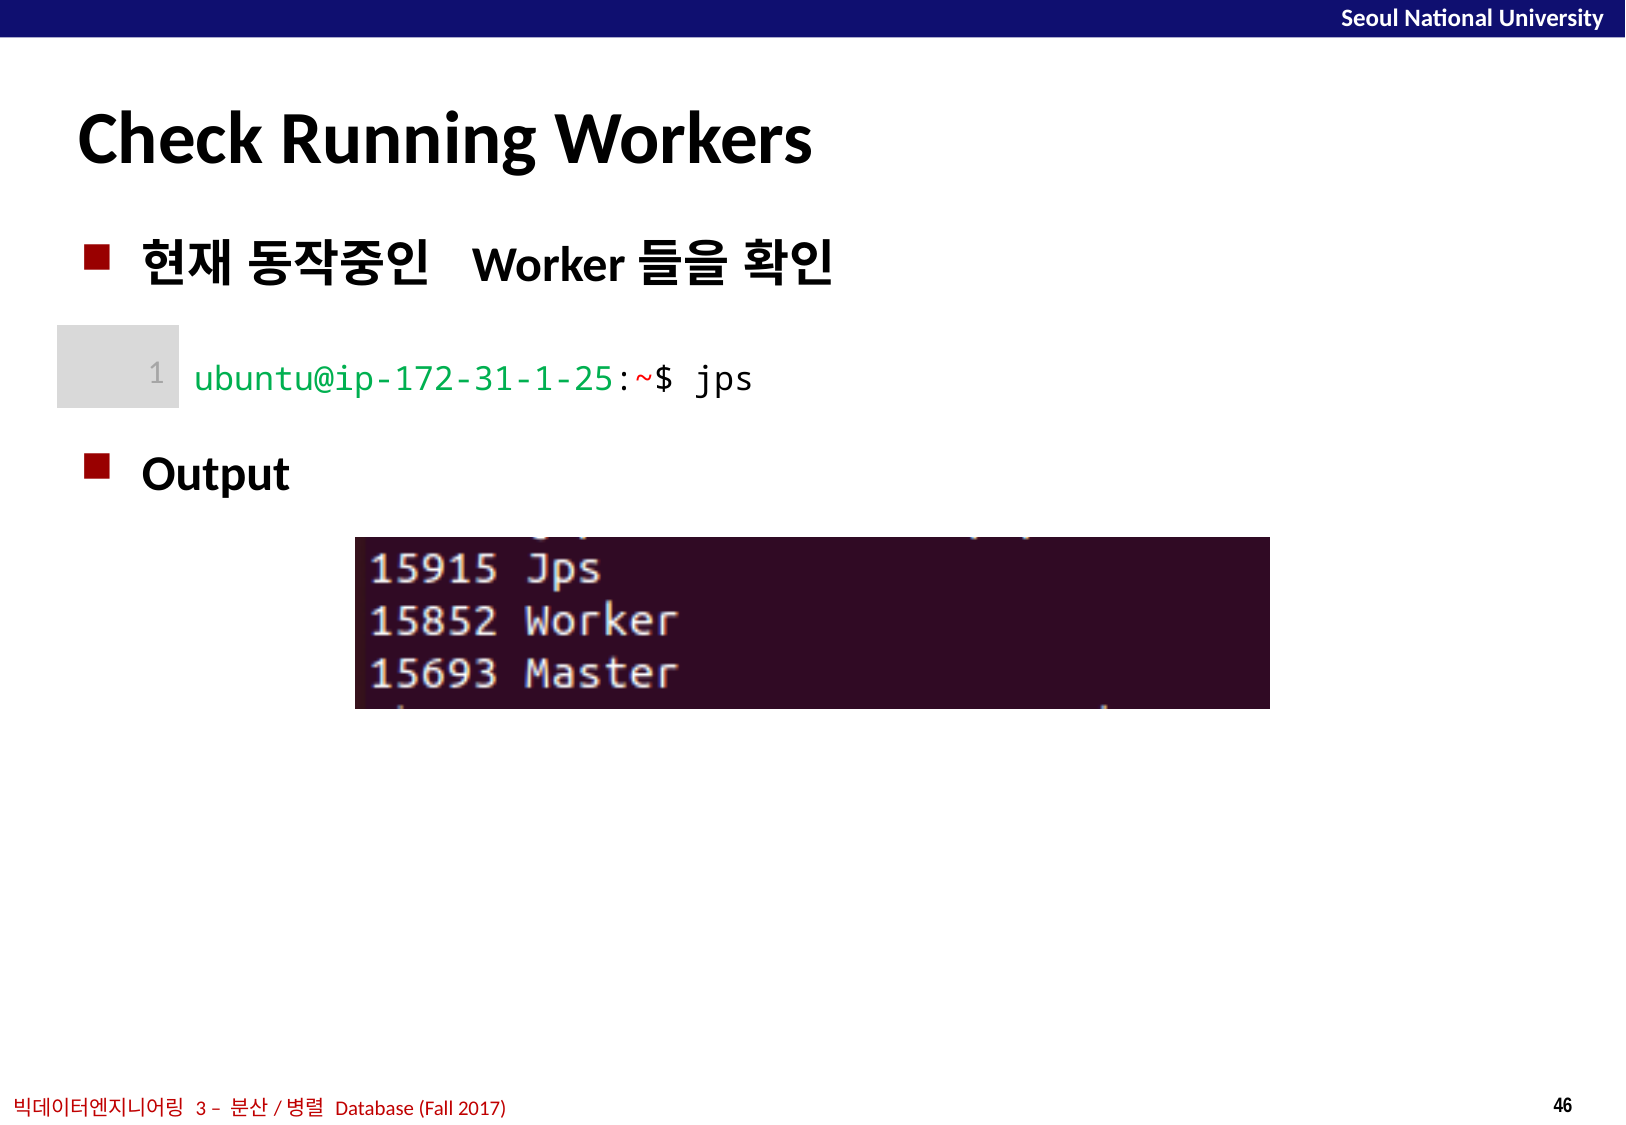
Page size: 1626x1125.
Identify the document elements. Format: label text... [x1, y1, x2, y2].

picture [355, 537, 1270, 709]
title Check Running Workers [63, 71, 1413, 197]
list 현재 동작중인 Worker들을 확인 Output [70, 223, 1474, 325]
list 현재 동작중인 Worker들을 확인 Output [70, 408, 1474, 1040]
table_header 1 [57, 325, 179, 408]
table_header ubuntu@ip-172-31-1-25:~$ jps [179, 325, 1568, 408]
